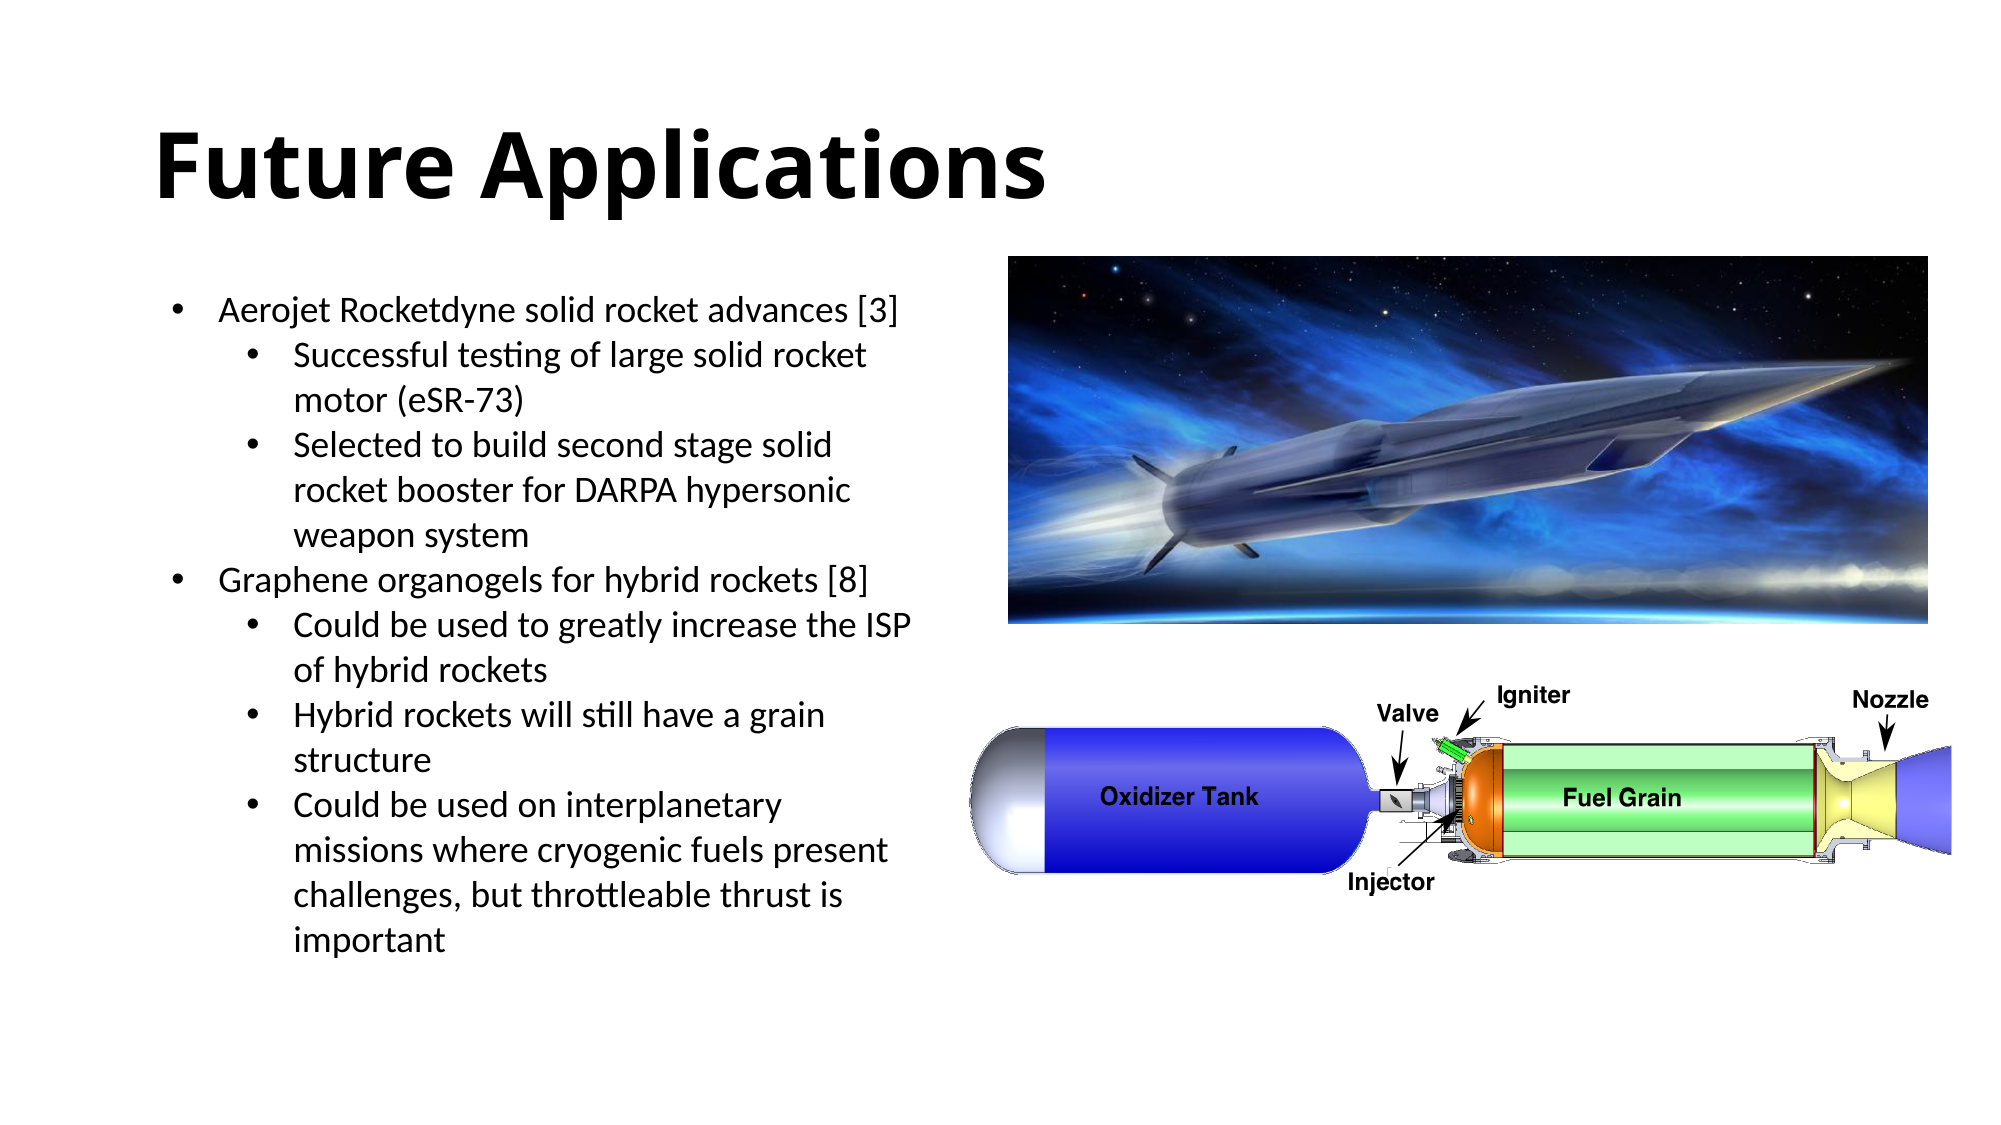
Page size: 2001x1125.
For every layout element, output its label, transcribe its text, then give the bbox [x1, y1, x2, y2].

picture [941, 685, 1952, 896]
picture [1008, 256, 1928, 624]
title Future Applications [137, 59, 1863, 278]
text_box Aerojet Rocketdyne solid rocket advances [3] Successful testing of large solid rocket motor (eSR-73) Selected to build second stage solid rocket booster for DARPA hypersonic weapon system Graphene organogels for hybrid rockets [8] Could be used to greatly increase the ISP of hybrid rockets Hybrid rockets will still have a grain structure Could be used on interplanetary missions where cryogenic fuels present challenges, but throttleable thrust is important [156, 277, 935, 1058]
